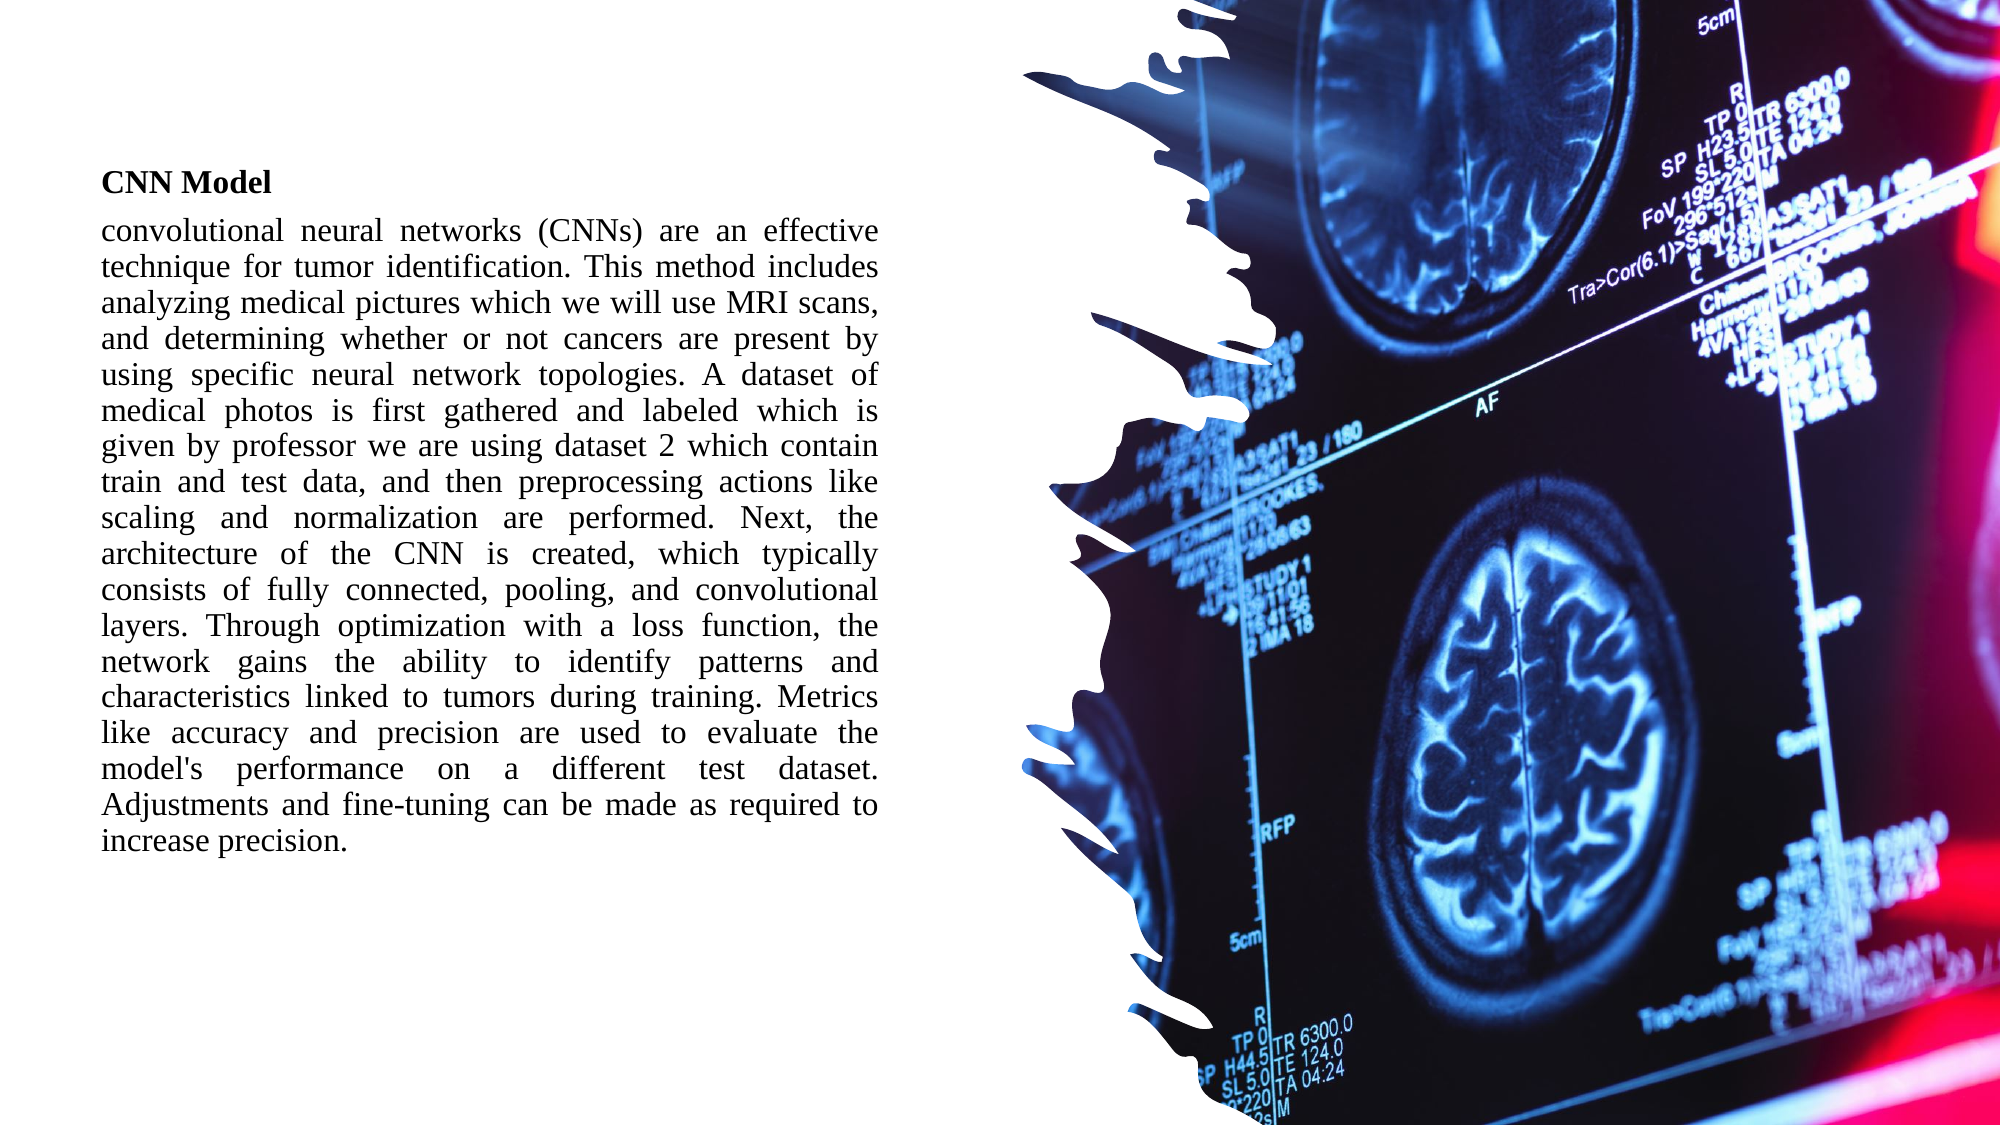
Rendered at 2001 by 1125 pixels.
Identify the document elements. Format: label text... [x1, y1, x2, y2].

text_box CNN Model convolutional neural networks (CNNs) are an effective technique for tumor identification. This method includes analyzing medical pictures which we will use MRI scans, and determining whether or not cancers are present by using specific neural network topologies. A dataset of medical photos is first gathered and labeled which is given by professor we are using dataset 2 which contain train and test data, and then preprocessing actions like scaling and normalization are performed. Next, the architecture of the CNN is created, which typically consists of fully connected, pooling, and convolutional layers. Through optimization with a loss function, the network gains the ability to identify patterns and characteristics linked to tumors during training. Metrics like accuracy and precision are used to evaluate the model's performance on a different test dataset. Adjustments and fine-tuning can be made as required to increase precision. [86, 157, 896, 1023]
text_box [0, 0, 1021, 1125]
picture [1021, 0, 2000, 1125]
